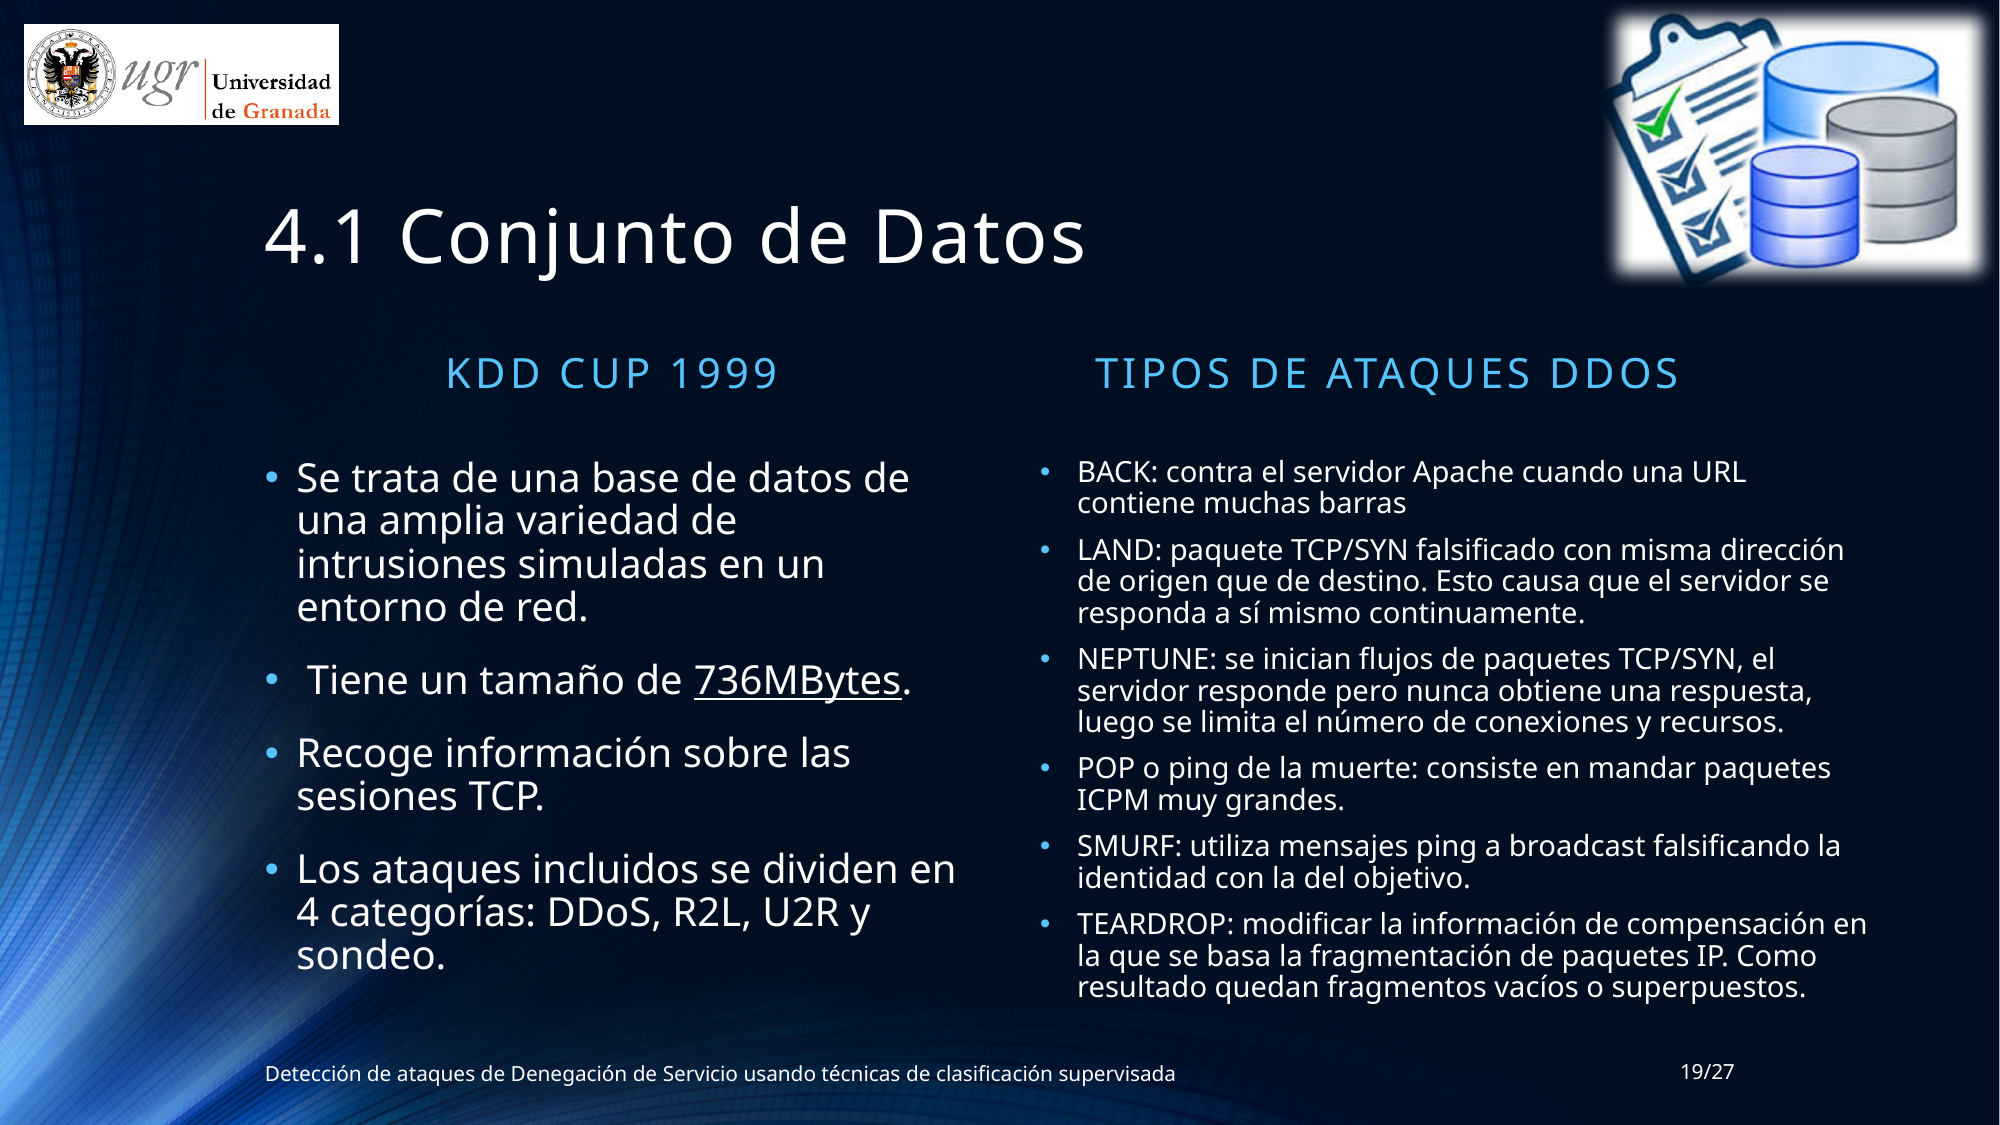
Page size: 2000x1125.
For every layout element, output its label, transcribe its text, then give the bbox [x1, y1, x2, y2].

list KDD CUP 1999 [249, 312, 975, 438]
list Se trata de una base de datos de una amplia variedad de intrusiones simuladas en un entorno de red. Tiene un tamaño de 736MBytes. Recoge información sobre las sesiones TCP. Los ataques incluidos se dividen en 4 categorías: DDoS, R2L, U2R y sondeo. [249, 450, 975, 988]
list Tipos DE ATAQUES DDOs [1025, 312, 1750, 438]
picture [0, 0, 2000, 1125]
slide_number 19/27 [1612, 1050, 1750, 1096]
list BACK: contra el servidor Apache cuando una URL contiene muchas barras LAND: paquete TCP/SYN falsificado con misma dirección de origen que de destino. Esto causa que el servidor se responda a sí mismo continuamente. NEPTUNE: se inician flujos de paquetes TCP/SYN, el servidor responde pero nunca obtiene una respuesta, luego se limita el número de conexiones y recursos. POP o ping de la muerte: consiste en mandar paquetes ICPM muy grandes. SMURF: utiliza mensajes ping a broadcast falsificando la identidad con la del objetivo. TEARDROP: modificar la información de compensación en la que se basa la fragmentación de paquetes IP. Como resultado quedan fragmentos vacíos o superpuestos. [1025, 450, 1888, 1038]
footer Detección de ataques de Denegación de Servicio usando técnicas de clasificación supervisada [249, 1050, 1325, 1096]
title 4.1 Conjunto de Datos [249, 62, 1599, 288]
